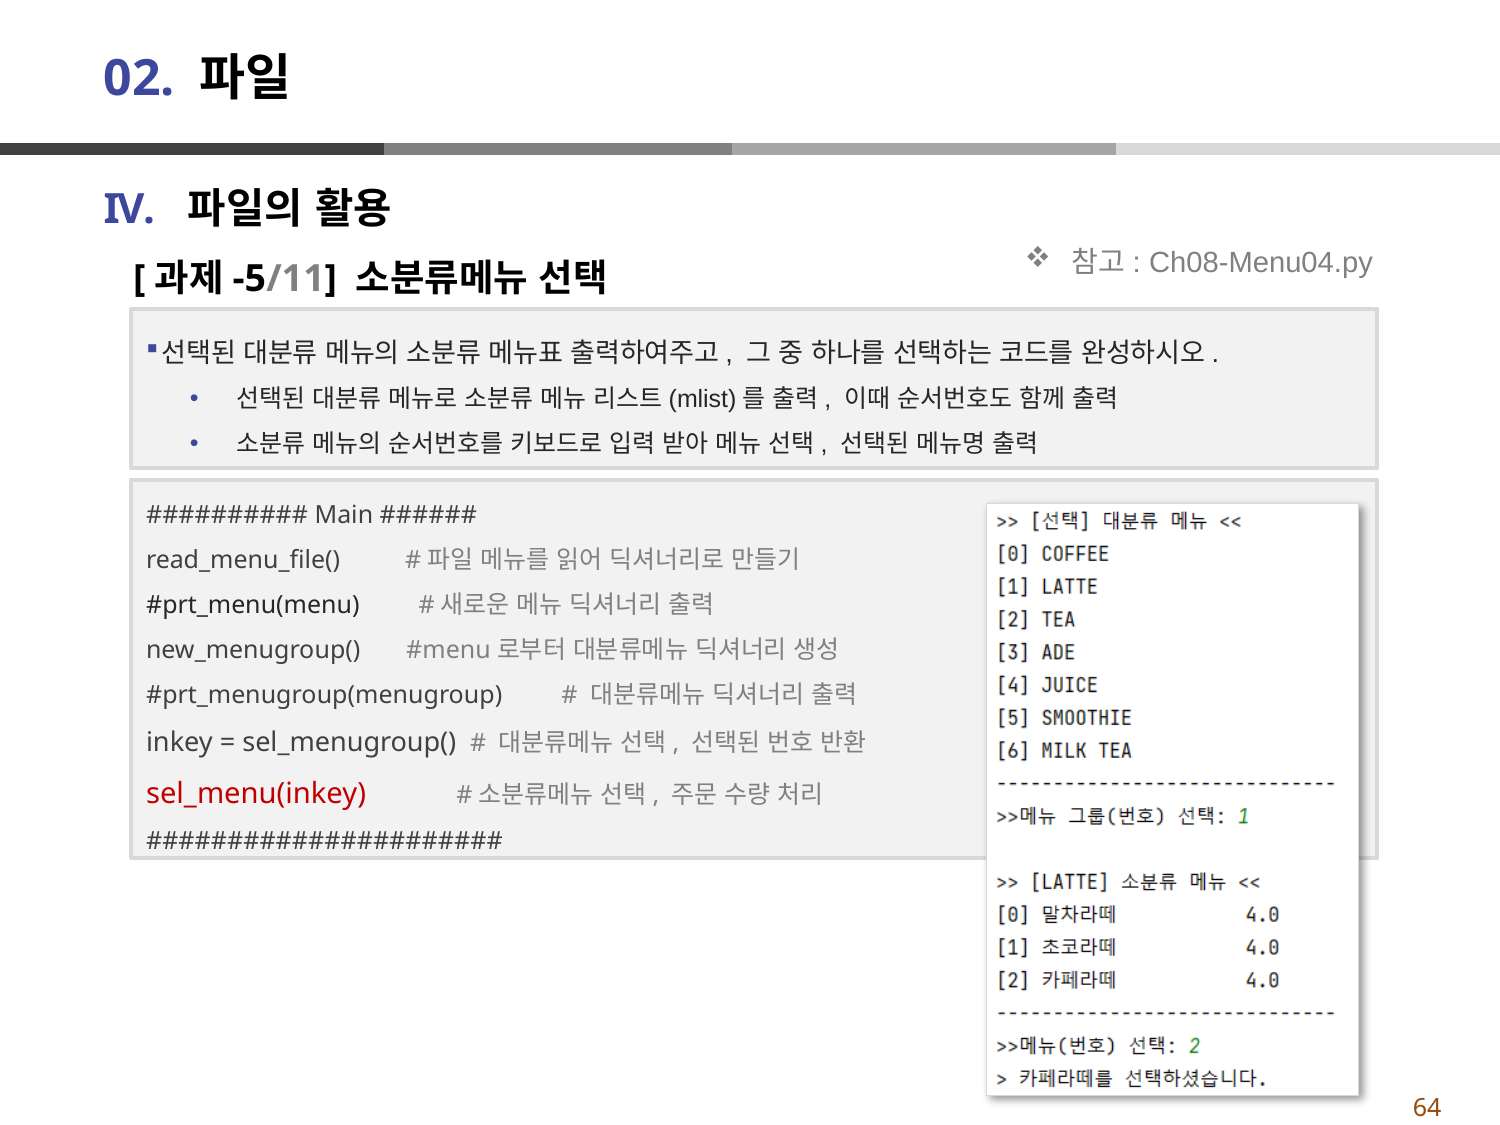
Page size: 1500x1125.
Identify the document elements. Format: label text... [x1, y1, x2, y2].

text_box 선택된 대분류 메뉴의 소분류 메뉴표 출력하여주고, 그 중 하나를 선택하는 코드를 완성하시오. 선택된 대분류 메뉴로 소분류 메뉴 리스트(mlist)를 출력, 이때 순서번호도 함께 출력 소분류 메뉴의 순서번호를 키보드로 입력 받아 메뉴 선택, 선택된 메뉴명 출력 [129, 307, 1379, 470]
text_box 참고: Ch08-Menu04.py [1009, 221, 1417, 301]
text_box ########## Main ###### read_menu_file() #파일 메뉴를 읽어 딕셔너리로 만들기 #prt_menu(menu) #새로운 메뉴 딕셔너리 출력 new_menugroup() #menu로부터 대분류메뉴 딕셔너리 생성 #prt_menugroup(menugroup) # 대분류메뉴 딕셔너리 출력 inkey = sel_menugroup() # 대분류메뉴 선택, 선택된 번호 반환 sel_menu(inkey) #소분류메뉴 선택, 주문 수량 처리 ###################### [129, 478, 1379, 860]
title 02. 파일 [88, 30, 1400, 121]
list 파일의 활용 [과제-5/11] 소분류메뉴 선택 [88, 148, 1471, 563]
picture [985, 503, 1360, 1096]
